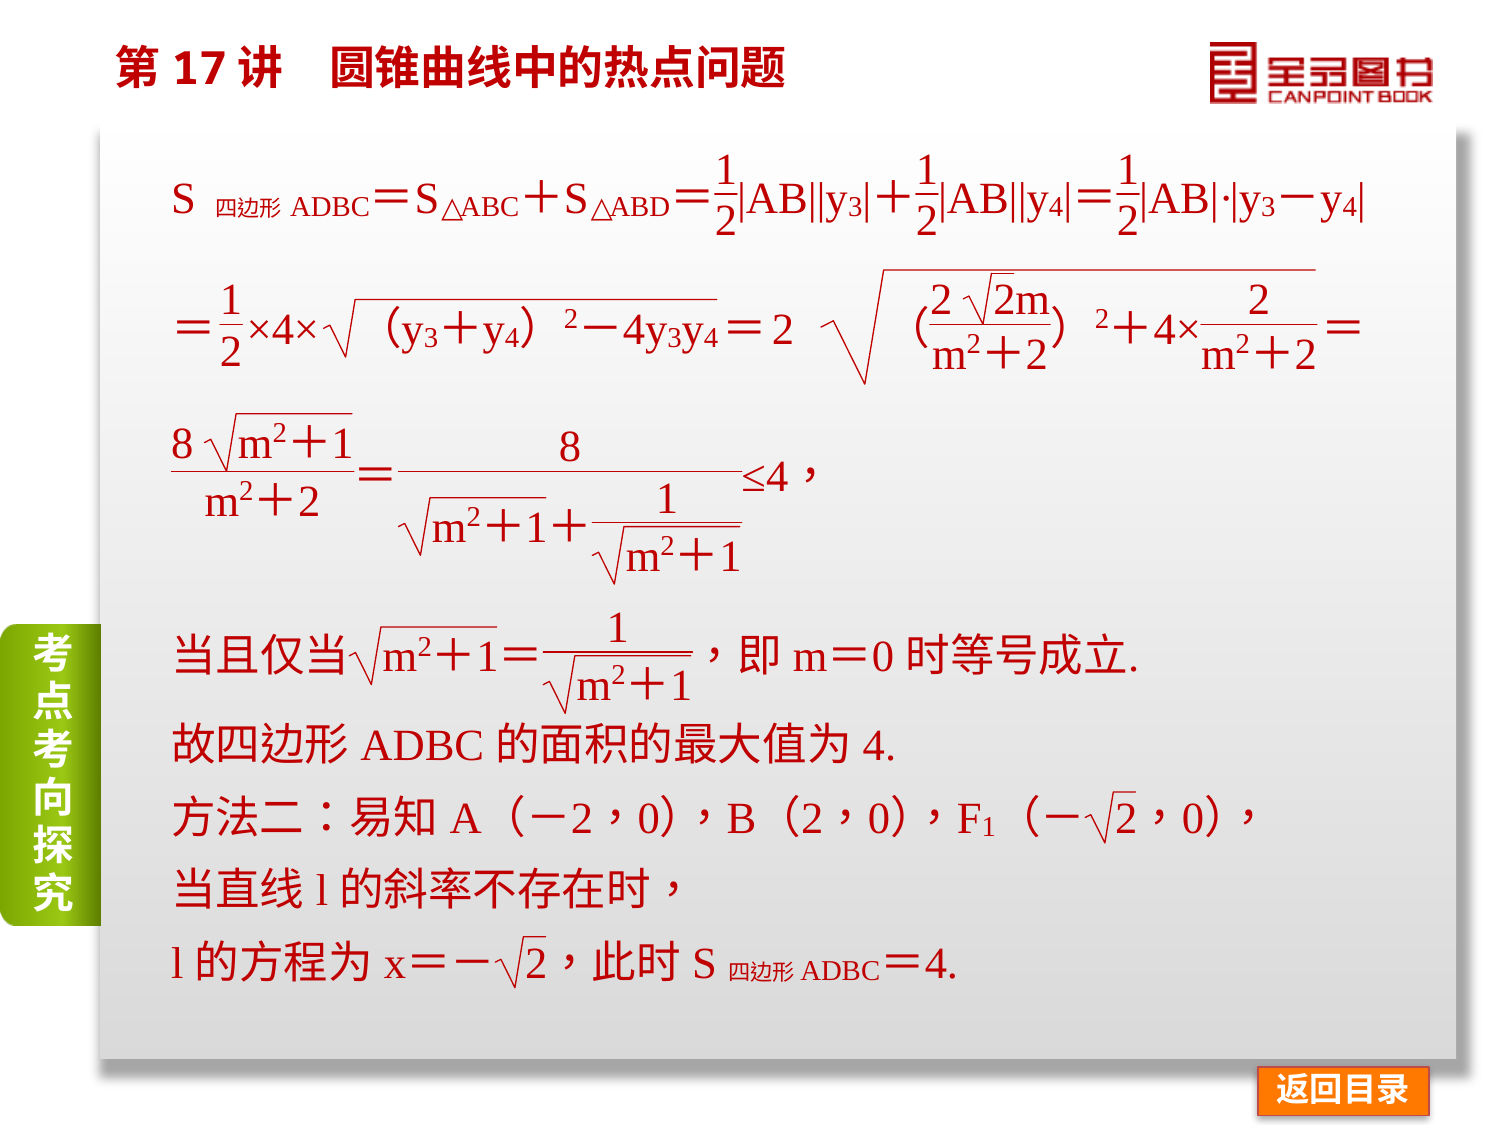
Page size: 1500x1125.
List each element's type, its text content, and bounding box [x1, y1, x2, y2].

picture [1210, 42, 1433, 104]
text_box 第17讲 圆锥曲线中的热点问题 [100, 27, 1199, 106]
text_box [170, 136, 1367, 1125]
picture [0, 623, 101, 927]
text_box 返回目录 [1371, 1066, 1430, 1116]
